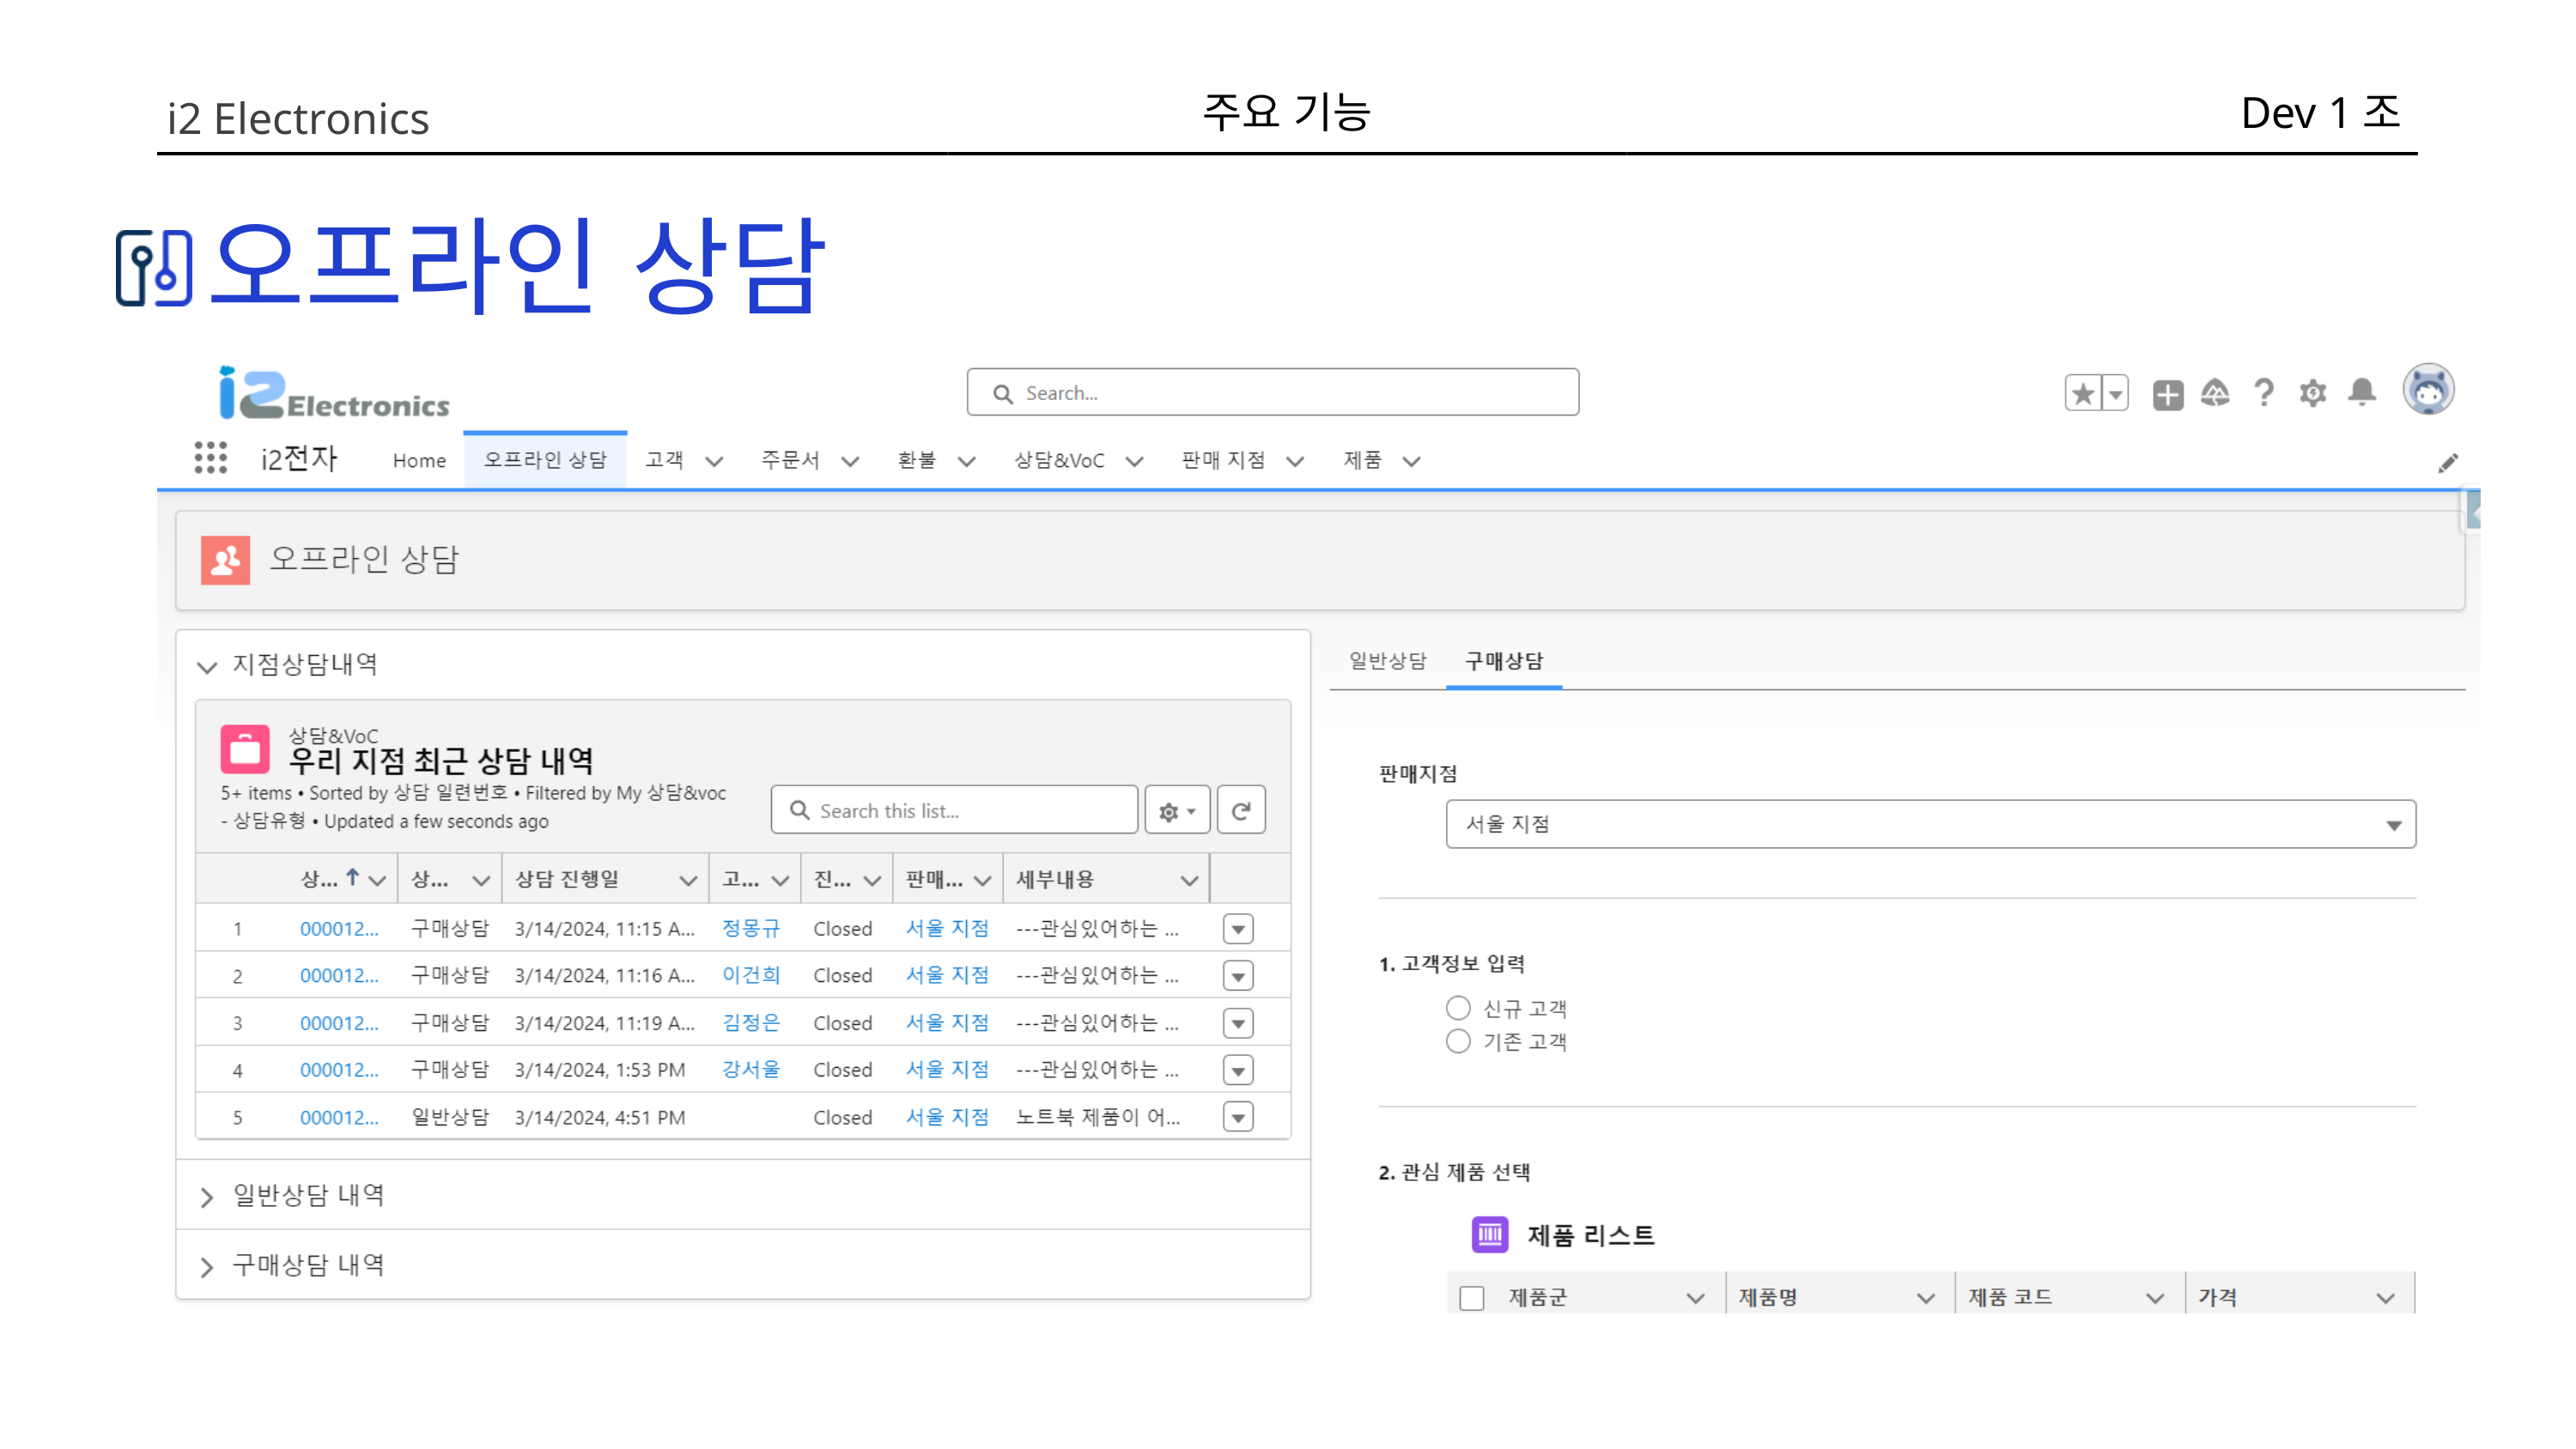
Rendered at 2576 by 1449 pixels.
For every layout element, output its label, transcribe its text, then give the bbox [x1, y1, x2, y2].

text_box 오프라인 상담 [194, 192, 1245, 335]
text_box 목차 [0, 249, 488, 340]
text_box 주요 기능 [841, 78, 1735, 143]
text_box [116, 230, 192, 306]
text_box Dev 1조 [1928, 78, 2415, 143]
text_box i2 Electronics [154, 84, 924, 149]
picture [157, 357, 2481, 1313]
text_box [157, 152, 2419, 155]
